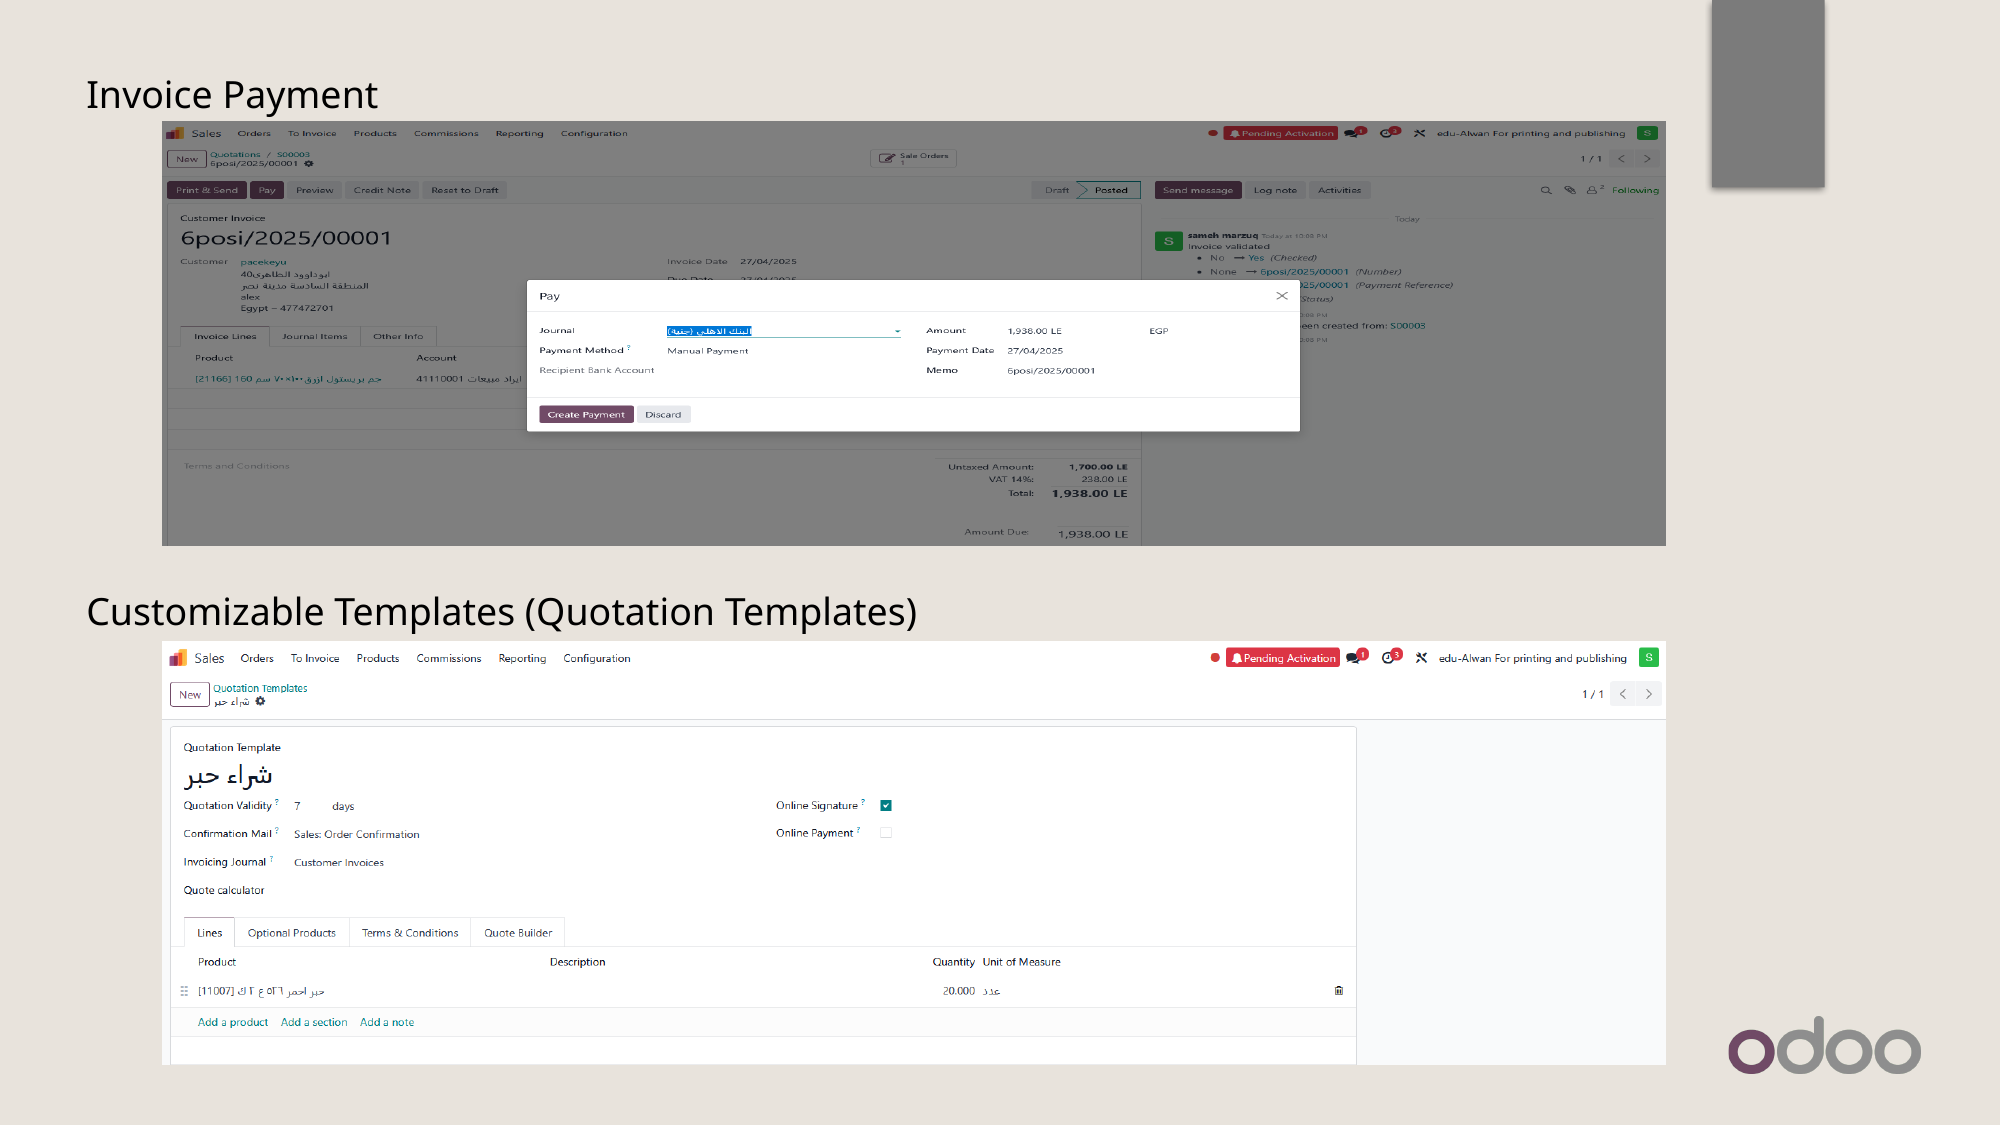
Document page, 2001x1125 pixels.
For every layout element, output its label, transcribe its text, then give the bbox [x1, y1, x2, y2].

picture [1728, 1016, 1921, 1074]
text_box Customizable Templates (Quotation Templates) [71, 577, 1818, 641]
picture [162, 121, 1666, 546]
text_box Invoice Payment [71, 60, 1818, 123]
picture [162, 640, 1666, 1066]
